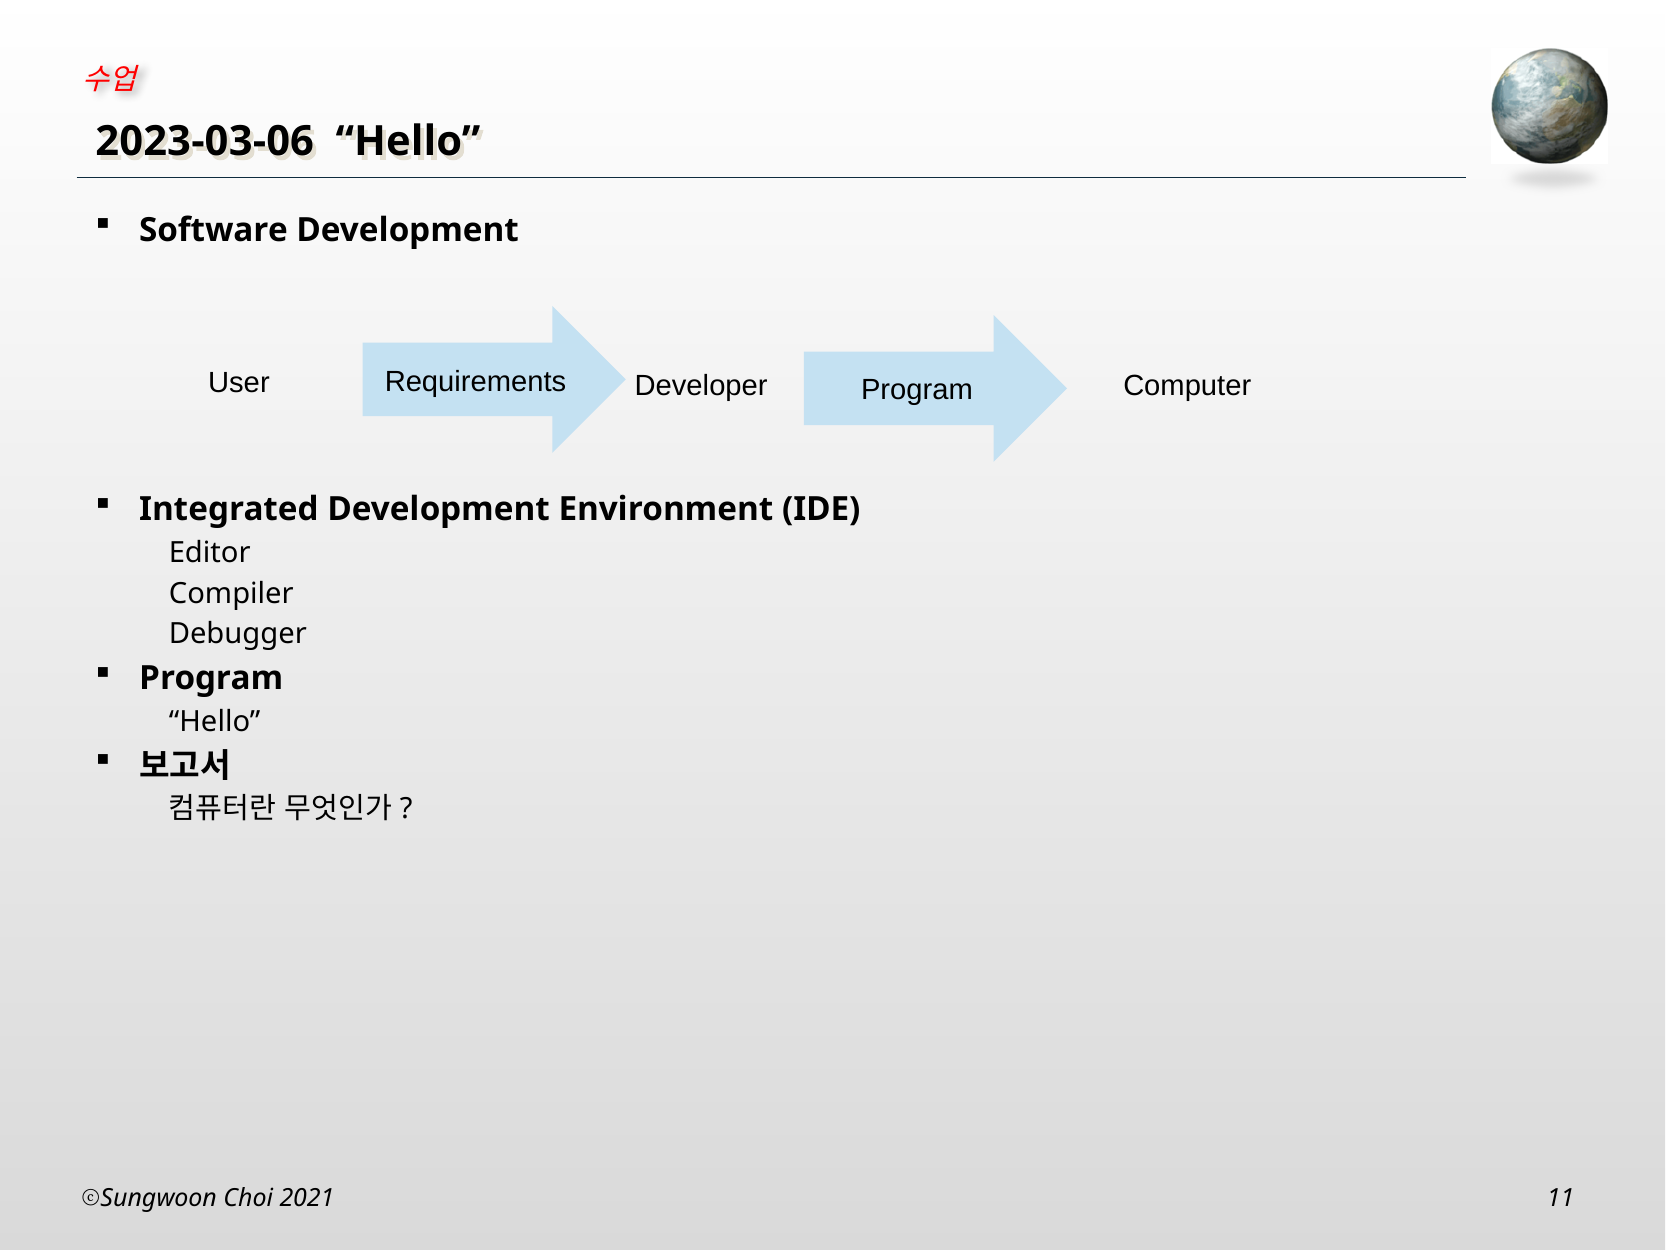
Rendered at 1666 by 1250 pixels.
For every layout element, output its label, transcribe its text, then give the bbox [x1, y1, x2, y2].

title 2023-03-06 “Hello” [78, 99, 1471, 179]
text_box Computer [1104, 357, 1271, 410]
text_box Program [803, 315, 1068, 462]
text_box Requirements [362, 305, 626, 453]
text_box Developer [618, 357, 784, 410]
list Software Development Integrated Development Environment (IDE) Editor Compiler Debugger Program “Hello” 보고서 컴퓨터란 무엇인가? [78, 199, 1592, 1157]
slide_number 11 [1491, 1172, 1592, 1211]
picture [1491, 48, 1608, 164]
text_box User [179, 354, 298, 407]
footer Sungwoon Choi 2021 [64, 1172, 372, 1223]
